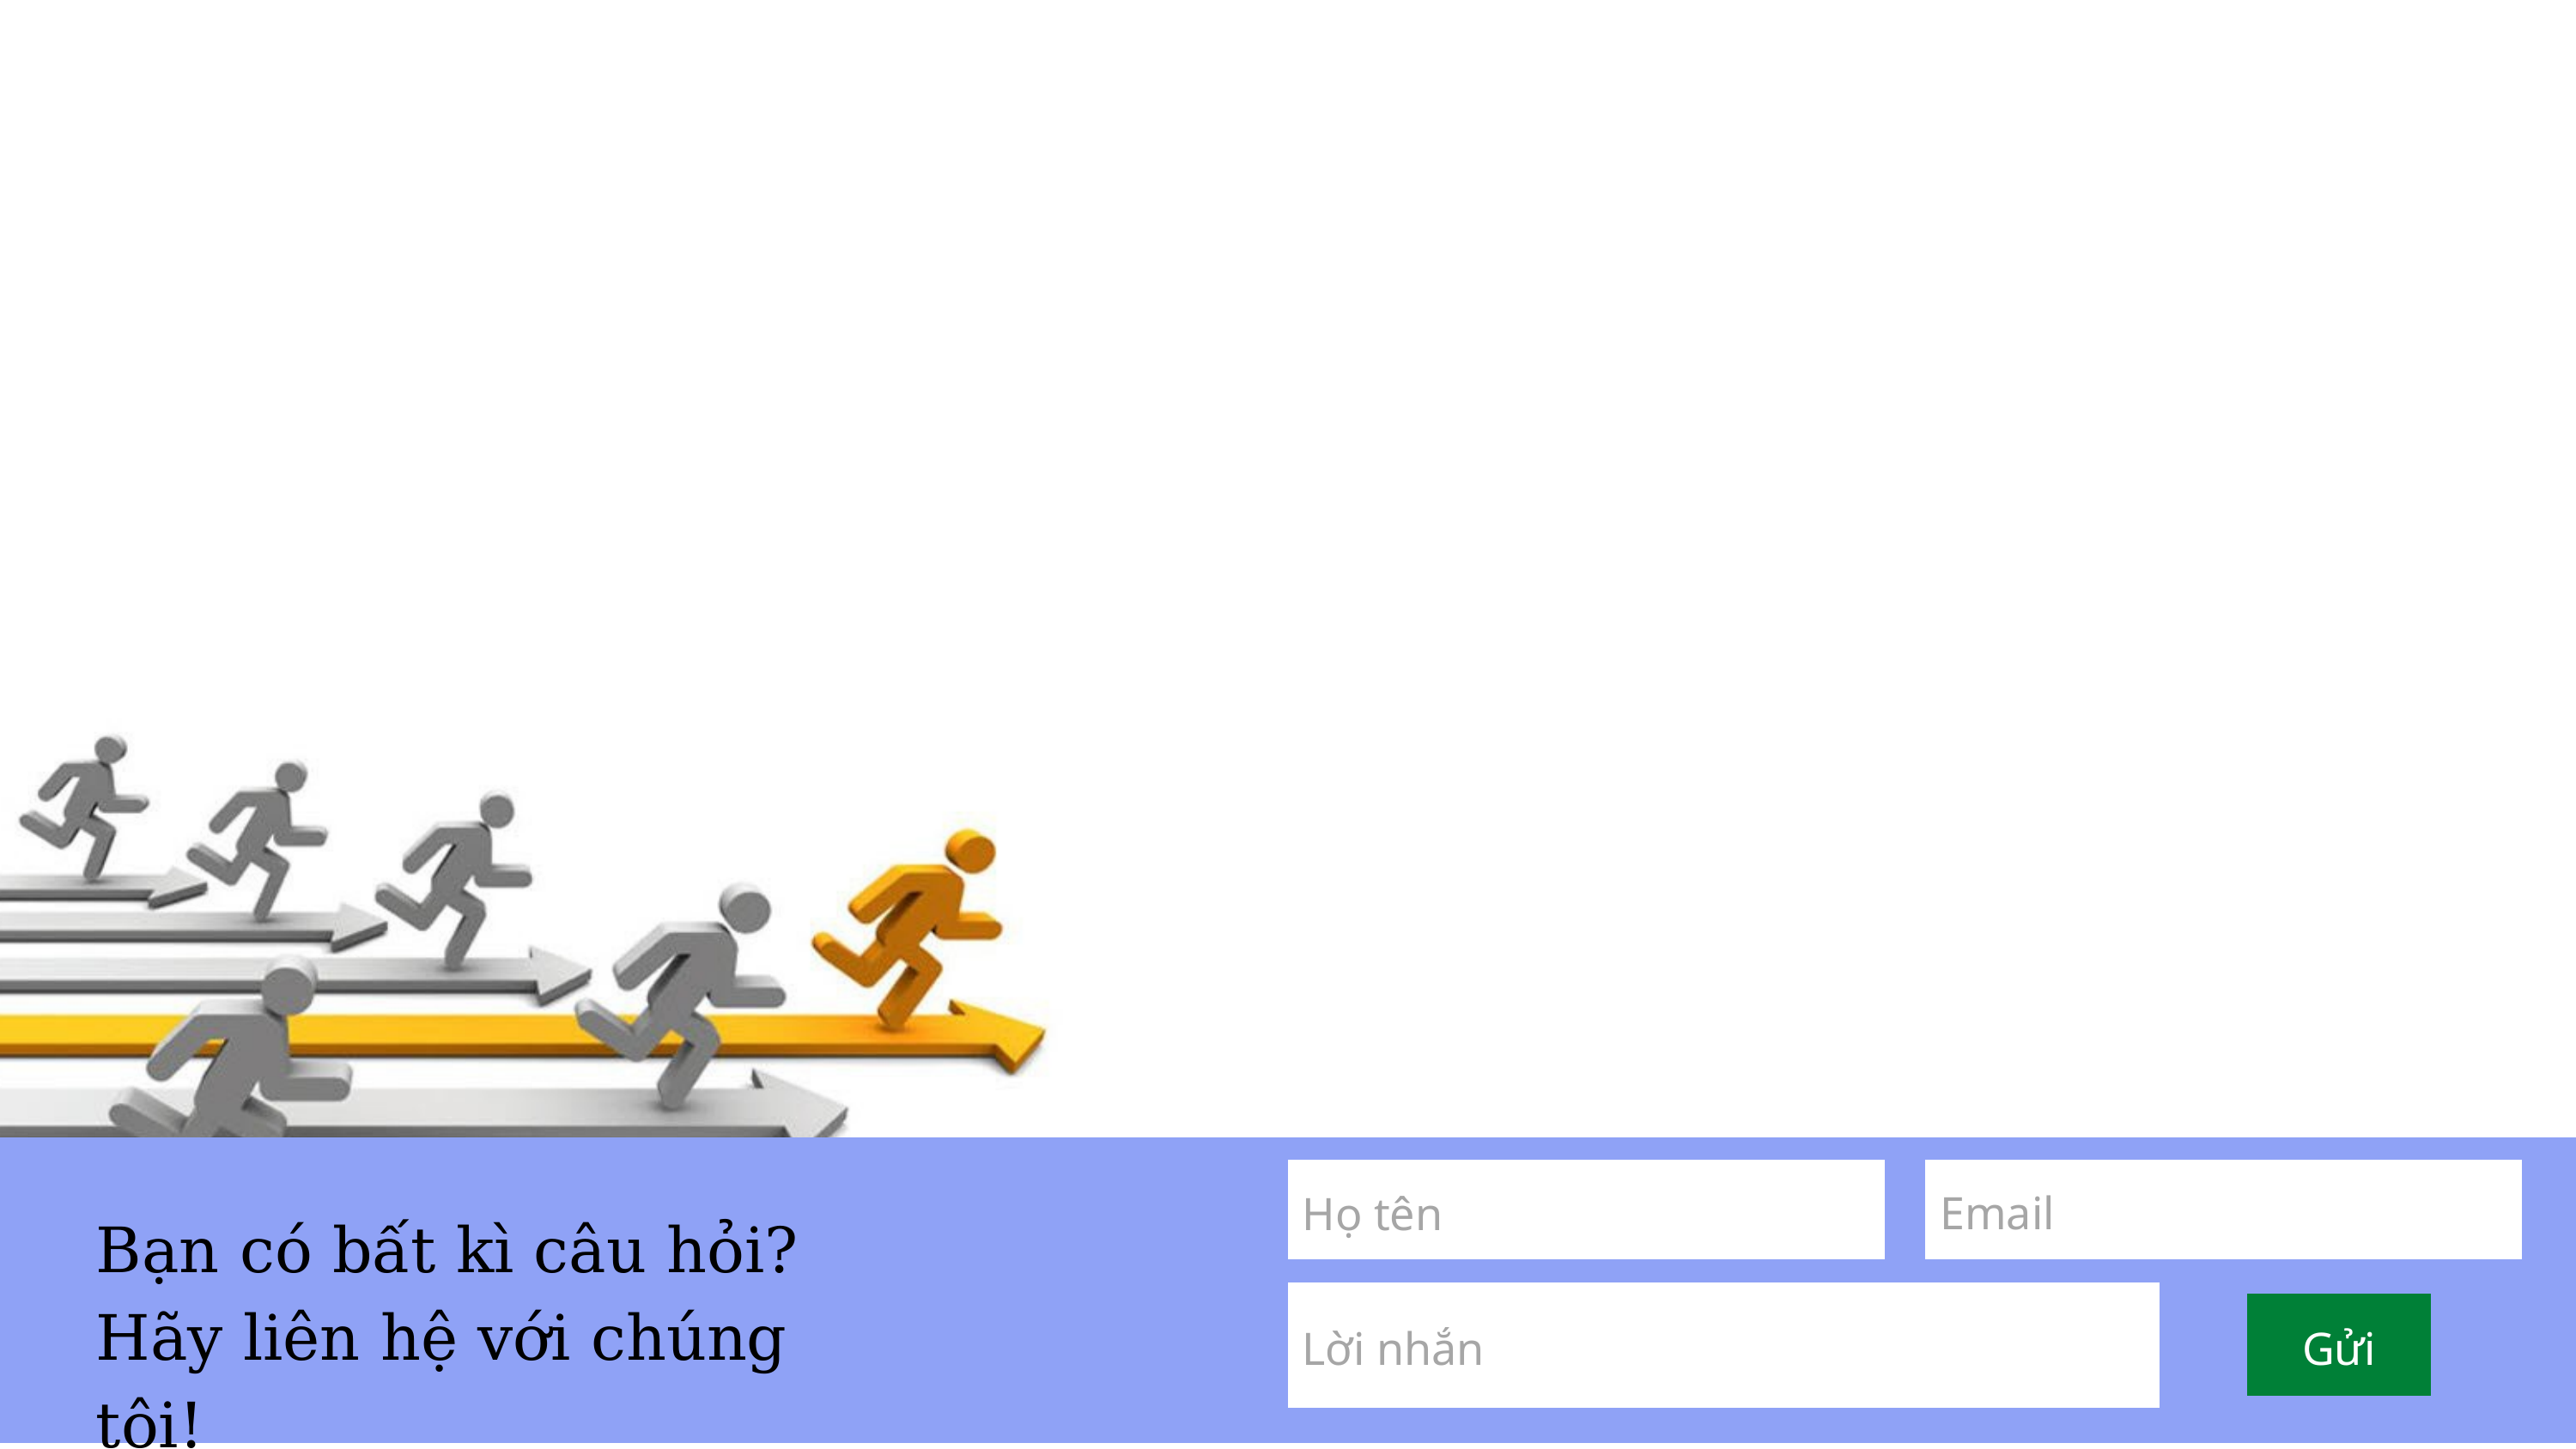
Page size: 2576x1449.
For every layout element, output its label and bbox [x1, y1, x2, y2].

text_box [1287, 1282, 2160, 1409]
text_box [1924, 1160, 2523, 1259]
picture [0, 0, 2562, 1137]
text_box [2246, 1294, 2432, 1397]
text_box [0, 1137, 2576, 1444]
text_box [1287, 1160, 1885, 1259]
